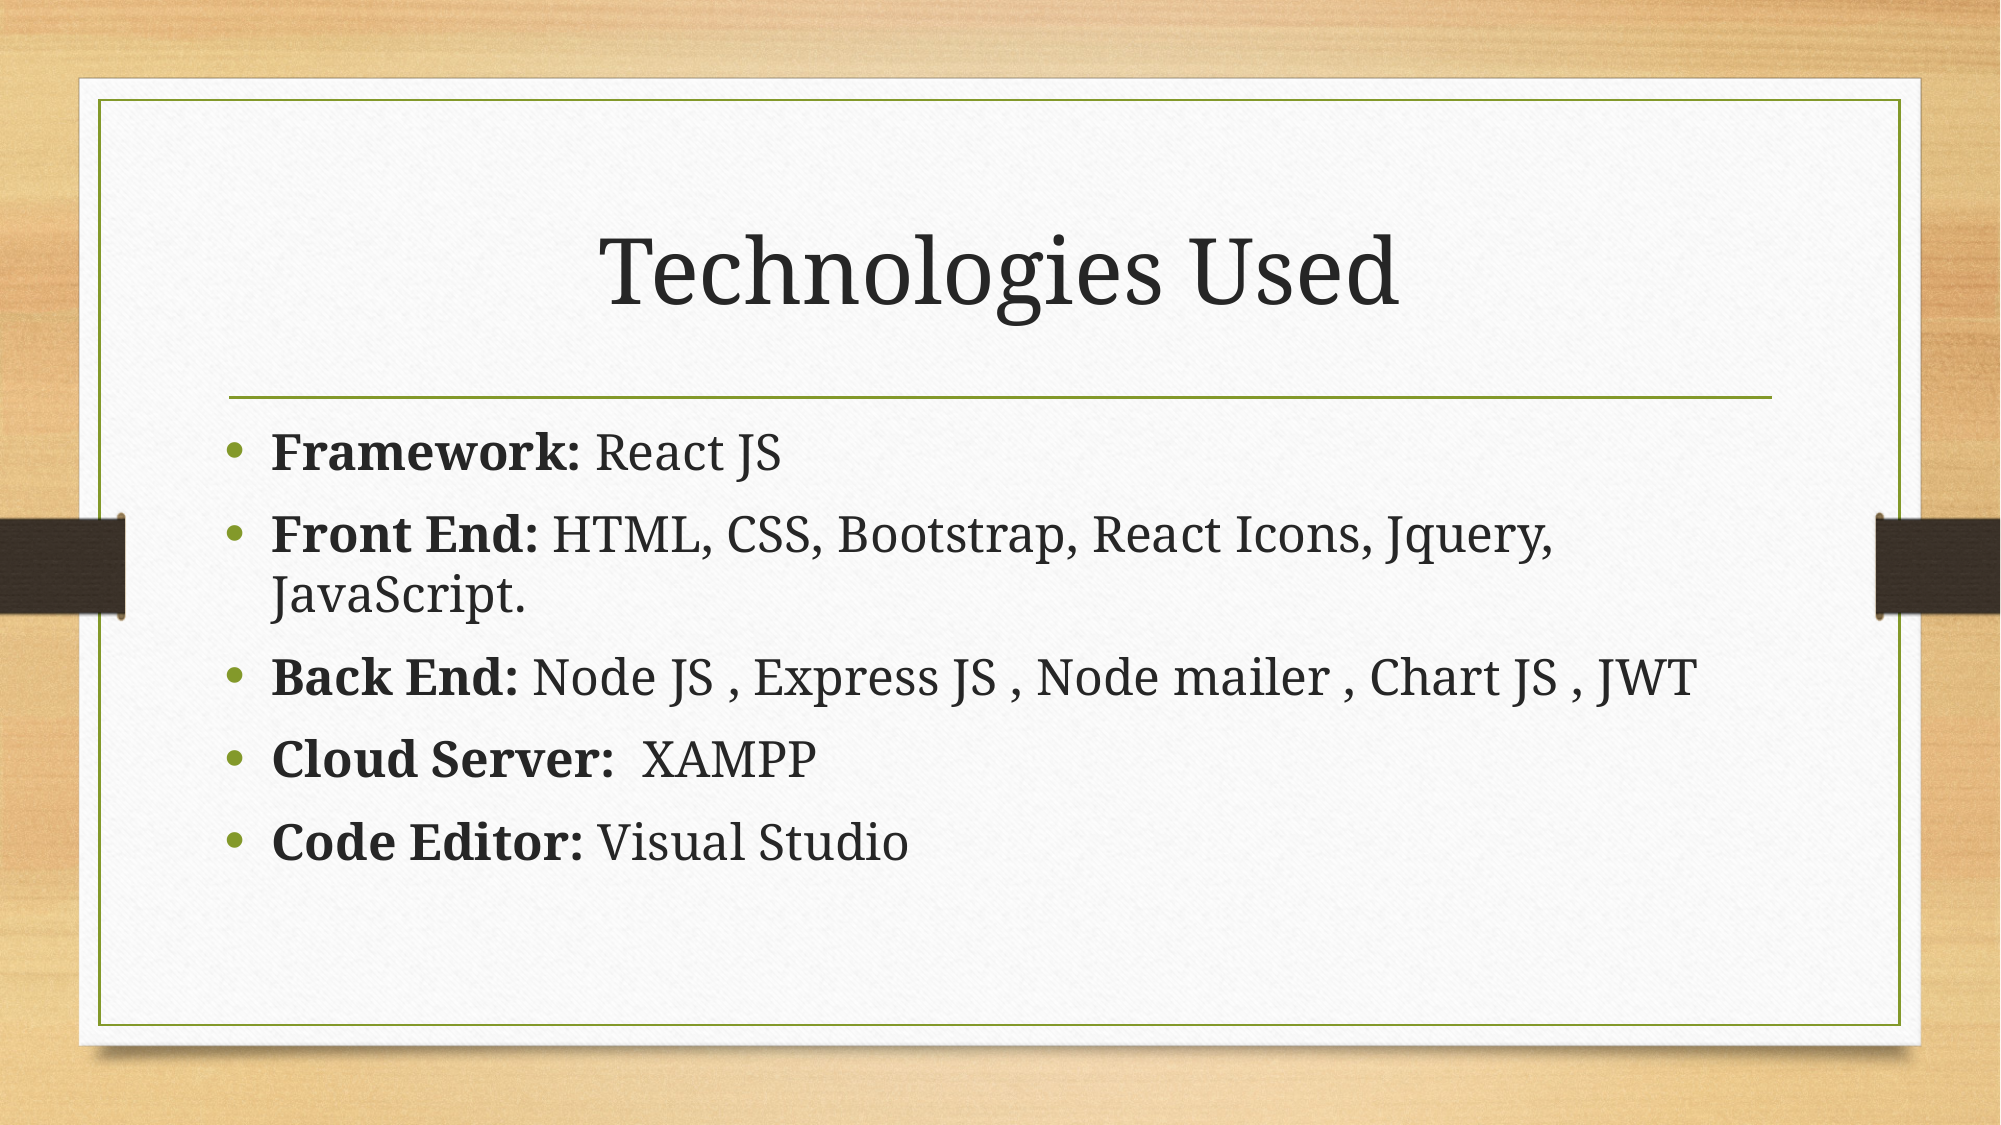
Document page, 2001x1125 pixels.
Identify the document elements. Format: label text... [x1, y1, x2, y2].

title Technologies Used [212, 161, 1788, 375]
picture [0, 0, 2001, 1125]
list Framework: React JS Front End: HTML, CSS, Bootstrap, React Icons, Jquery, JavaScript. Back End: Node JS , Express JS , Node mailer , Chart JS , JWT Cloud Server: XAMPP Code Editor: Visual Studio [209, 412, 1785, 956]
